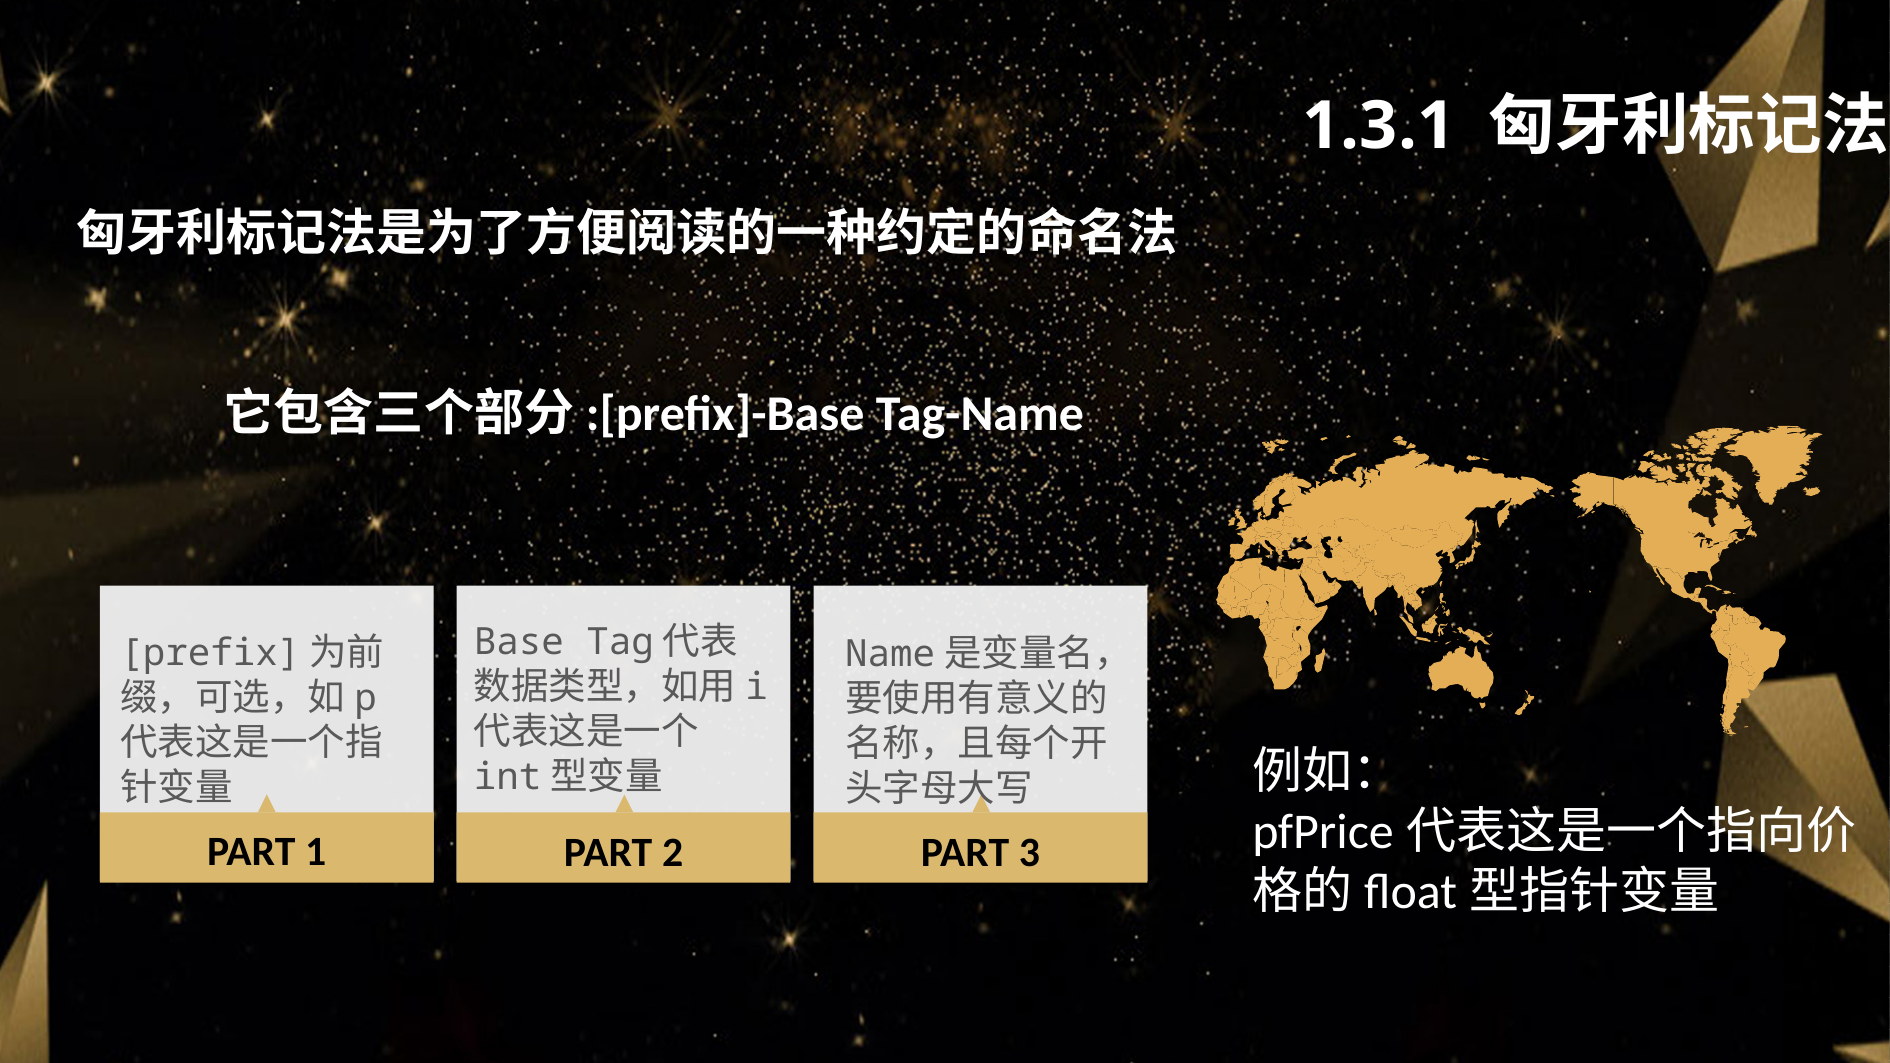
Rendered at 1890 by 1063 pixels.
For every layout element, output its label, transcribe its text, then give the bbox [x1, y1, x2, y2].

text_box 它包含三个部分:[prefix]-Base Tag-Name [209, 373, 1174, 449]
text_box PART 1 [206, 823, 327, 882]
text_box [455, 584, 793, 810]
text_box [613, 805, 636, 815]
text_box PART 3 [920, 824, 1041, 883]
text_box PART 2 [563, 824, 684, 883]
text_box 匈牙利标记法是为了方便阅读的一种约定的命名法 [61, 193, 1192, 268]
text_box [prefix]为前缀，可选，如p代表这是一个指针变量 [120, 627, 417, 815]
text_box Name是变量名，要使用有意义的名称，且每个开头字母大写 [845, 628, 1142, 817]
text_box [812, 810, 1149, 885]
text_box Base Tag代表数据类型，如用i代表这是一个int型变量 [474, 617, 770, 805]
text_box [1215, 425, 1823, 737]
text_box [812, 584, 1149, 810]
text_box 例如： pfPrice代表这是一个指向价格的float型指针变量 [1237, 731, 1890, 926]
text_box [98, 584, 436, 810]
picture [0, 0, 1890, 1063]
text_box [98, 810, 436, 885]
text_box 1.3.1 匈牙利标记法 [1302, 82, 1890, 170]
text_box [455, 810, 793, 885]
